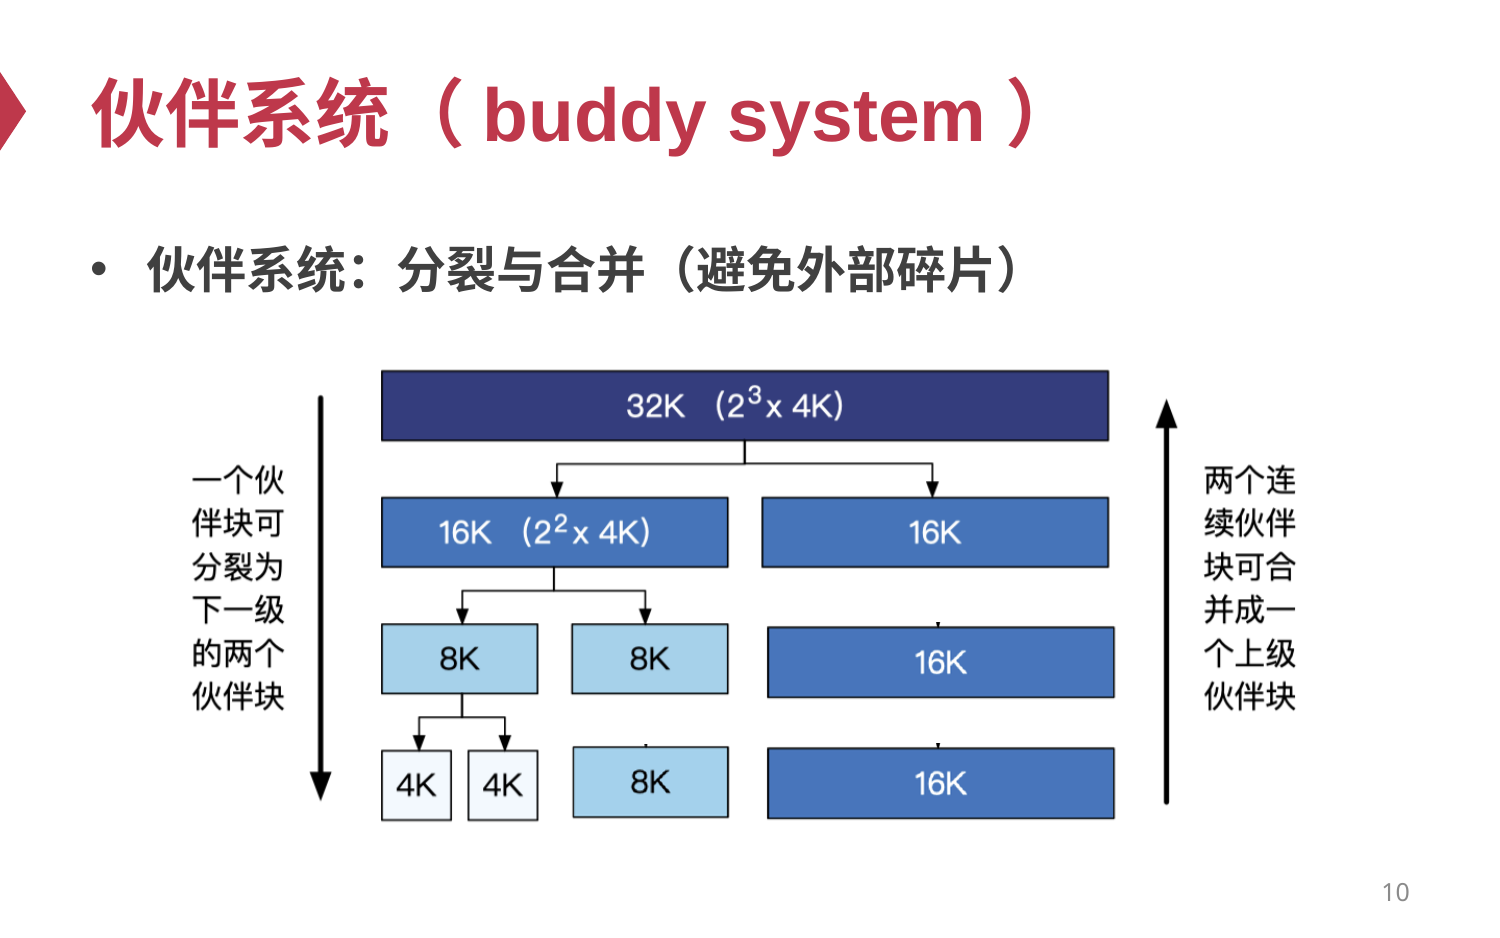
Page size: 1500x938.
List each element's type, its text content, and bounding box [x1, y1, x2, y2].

list 伙伴系统：分裂与合并（避免外部碎片） [75, 218, 1425, 838]
picture [156, 340, 1343, 854]
title 伙伴系统（buddy system） [75, 37, 1425, 186]
slide_number 10 [1074, 868, 1425, 919]
